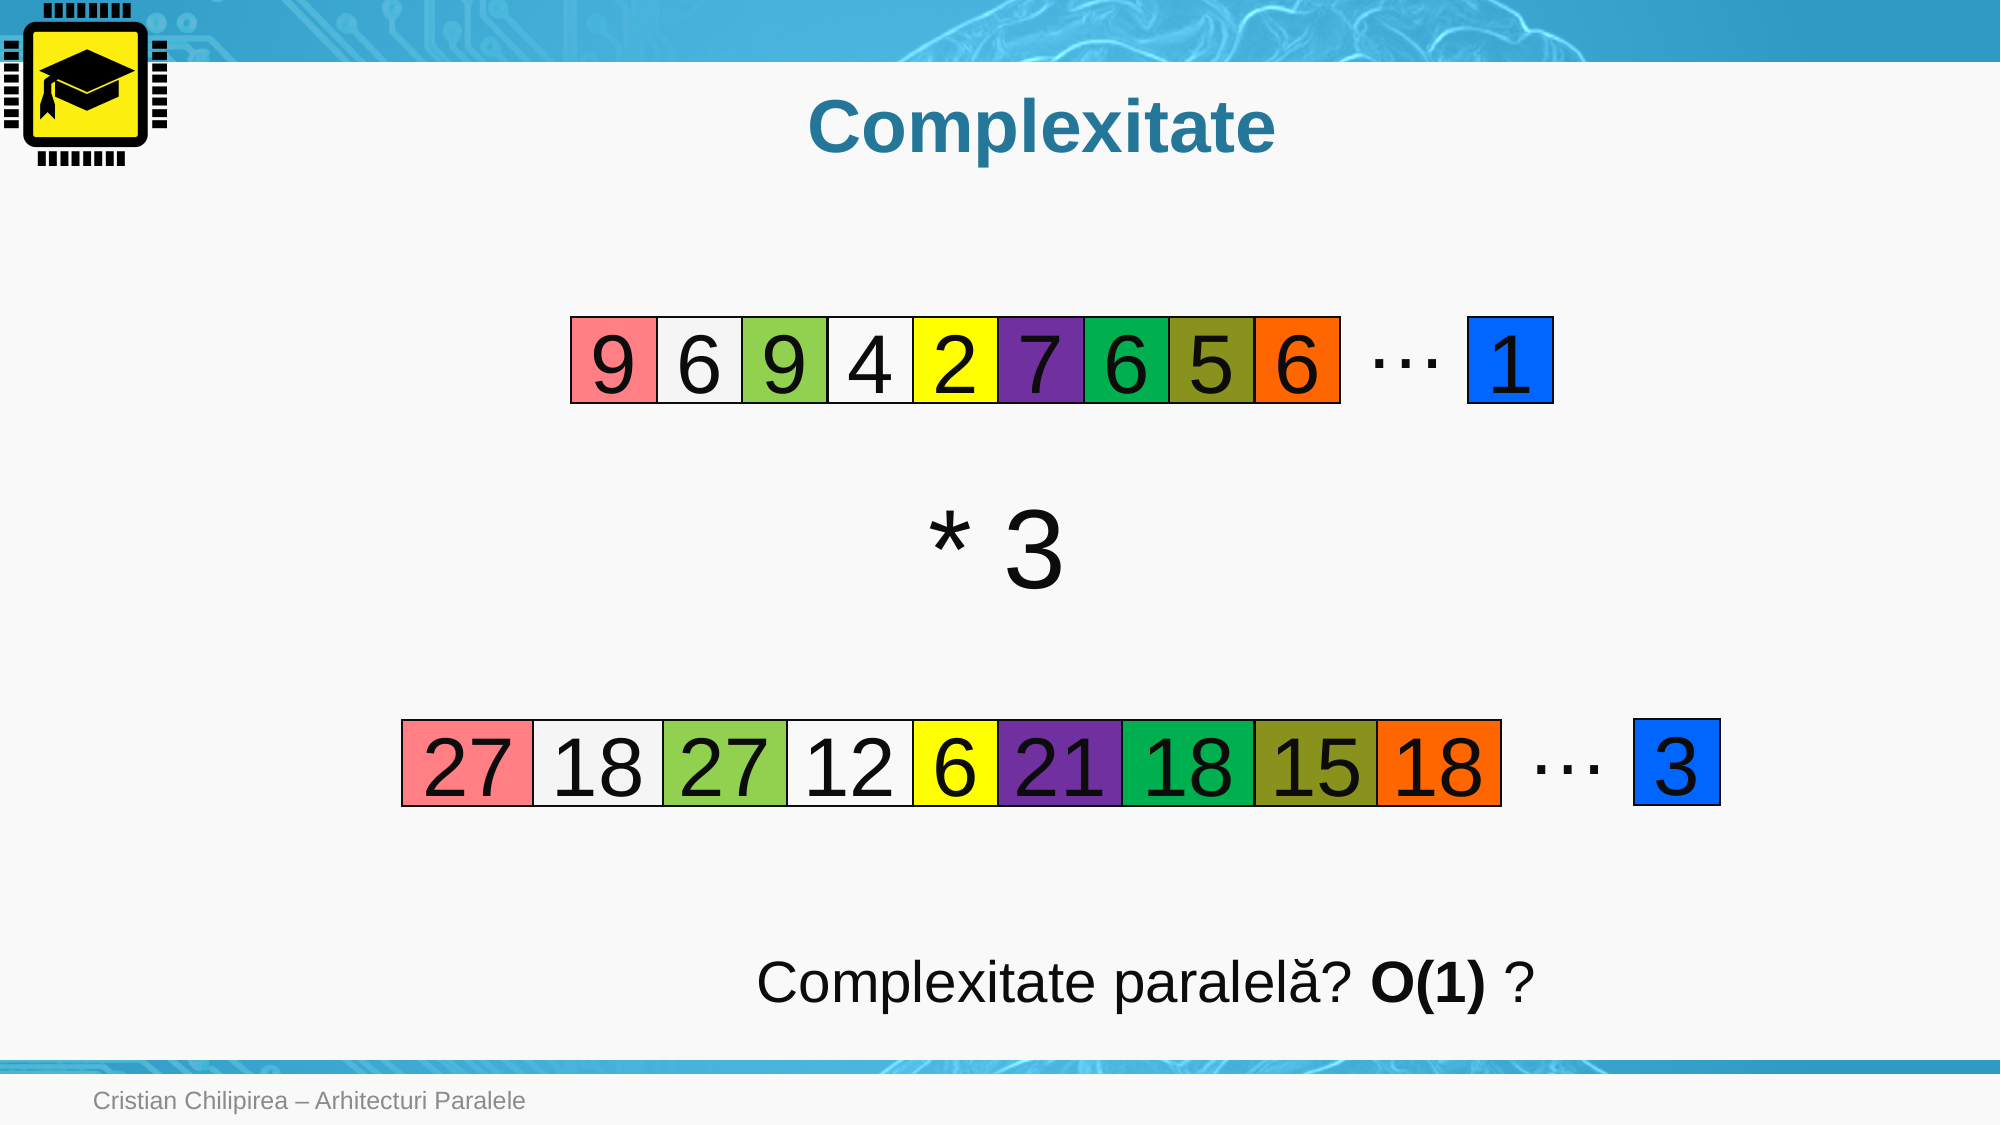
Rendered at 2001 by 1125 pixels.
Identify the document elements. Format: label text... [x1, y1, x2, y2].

text_box 18 [1121, 719, 1254, 807]
picture [0, 1060, 2000, 1074]
text_box 9 [741, 316, 826, 404]
footer Cristian Chilipirea – Arhitecturi Paralele [77, 1073, 1338, 1125]
text_box 18 [1376, 719, 1502, 807]
picture [0, 0, 2000, 166]
text_box 5 [1168, 316, 1254, 404]
text_box 2 [912, 316, 997, 404]
text_box 12 [786, 719, 912, 807]
text_box 6 [1083, 316, 1168, 404]
text_box 1 [1467, 316, 1554, 404]
text_box 21 [997, 719, 1121, 807]
text_box 6 [1254, 316, 1341, 404]
text_box 27 [662, 719, 786, 807]
text_box * 3 [913, 469, 1081, 619]
text_box 6 [656, 316, 741, 404]
title Complexitate [170, 76, 1915, 180]
text_box Complexitate paralelă? O(1) ? [741, 937, 1551, 1022]
text_box 9 [570, 316, 656, 404]
text_box 4 [826, 316, 912, 404]
text_box 18 [532, 719, 662, 807]
text_box 7 [997, 316, 1083, 404]
text_box 6 [912, 719, 997, 807]
text_box 15 [1254, 719, 1376, 807]
text_box 27 [401, 719, 532, 807]
text_box … [1511, 683, 1625, 799]
text_box … [1349, 278, 1463, 393]
text_box 3 [1633, 718, 1721, 806]
